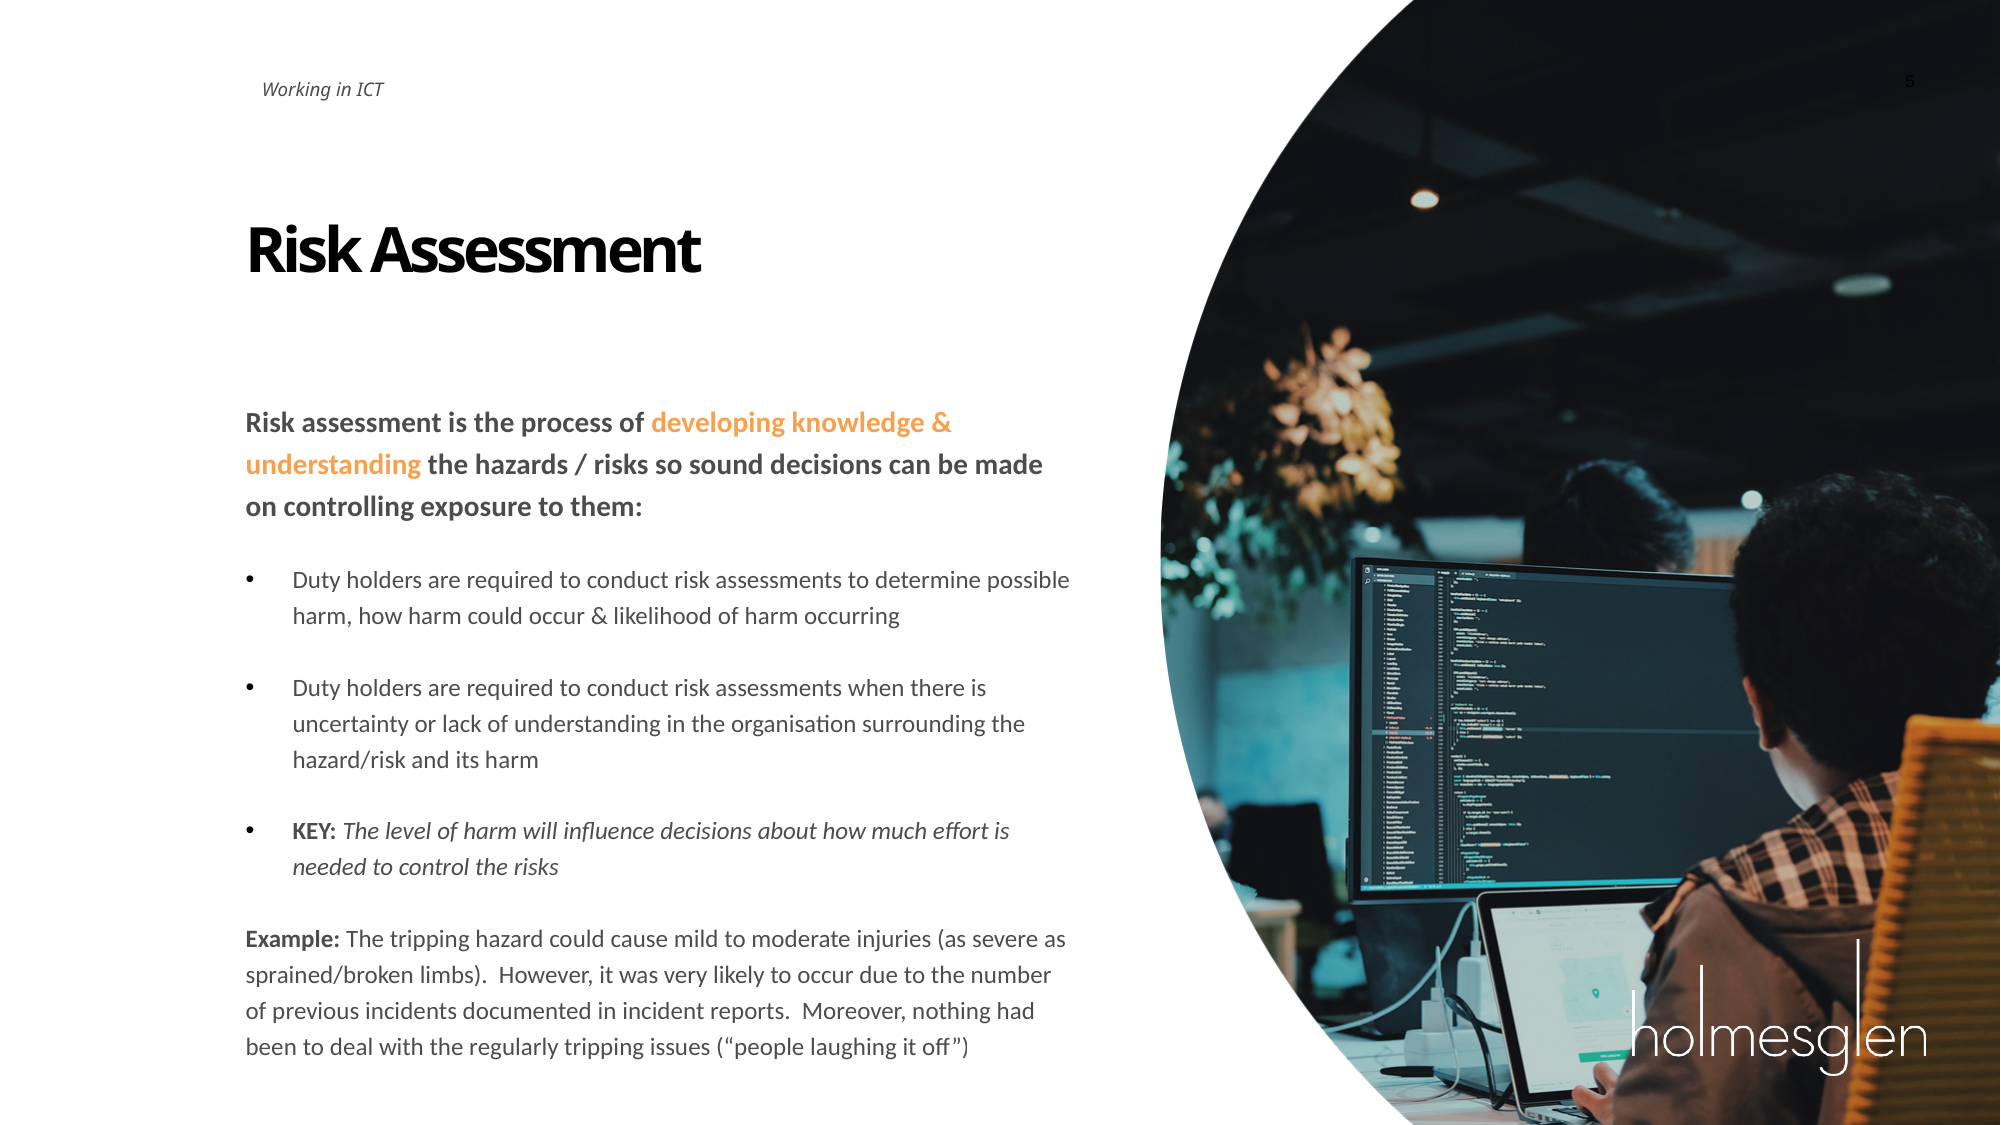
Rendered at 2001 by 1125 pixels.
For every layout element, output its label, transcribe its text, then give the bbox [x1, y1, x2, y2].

list Working in ICT [261, 76, 756, 228]
picture [1160, 0, 2000, 1125]
text_box Risk assessment is the process of developing knowledge & understanding the hazards / risks so sound decisions can be made on controlling exposure to them: Duty holders are required to conduct risk assessments to determine possible harm, how harm could occur & likelihood of harm occurring Duty holders are required to conduct risk assessments when there is uncertainty or lack of understanding in the organisation surrounding the hazard/risk and its harm KEY: The level of harm will influence decisions about how much effort is needed to control the risks Example: The tripping hazard could cause mild to moderate injuries (as severe as sprained/broken limbs). However, it was very likely to occur due to the number of previous incidents documented in incident reports. Moreover, nothing had been to deal with the regularly tripping issues (“people laughing it off”) [245, 396, 1076, 1061]
title Risk Assessment [245, 226, 1078, 397]
